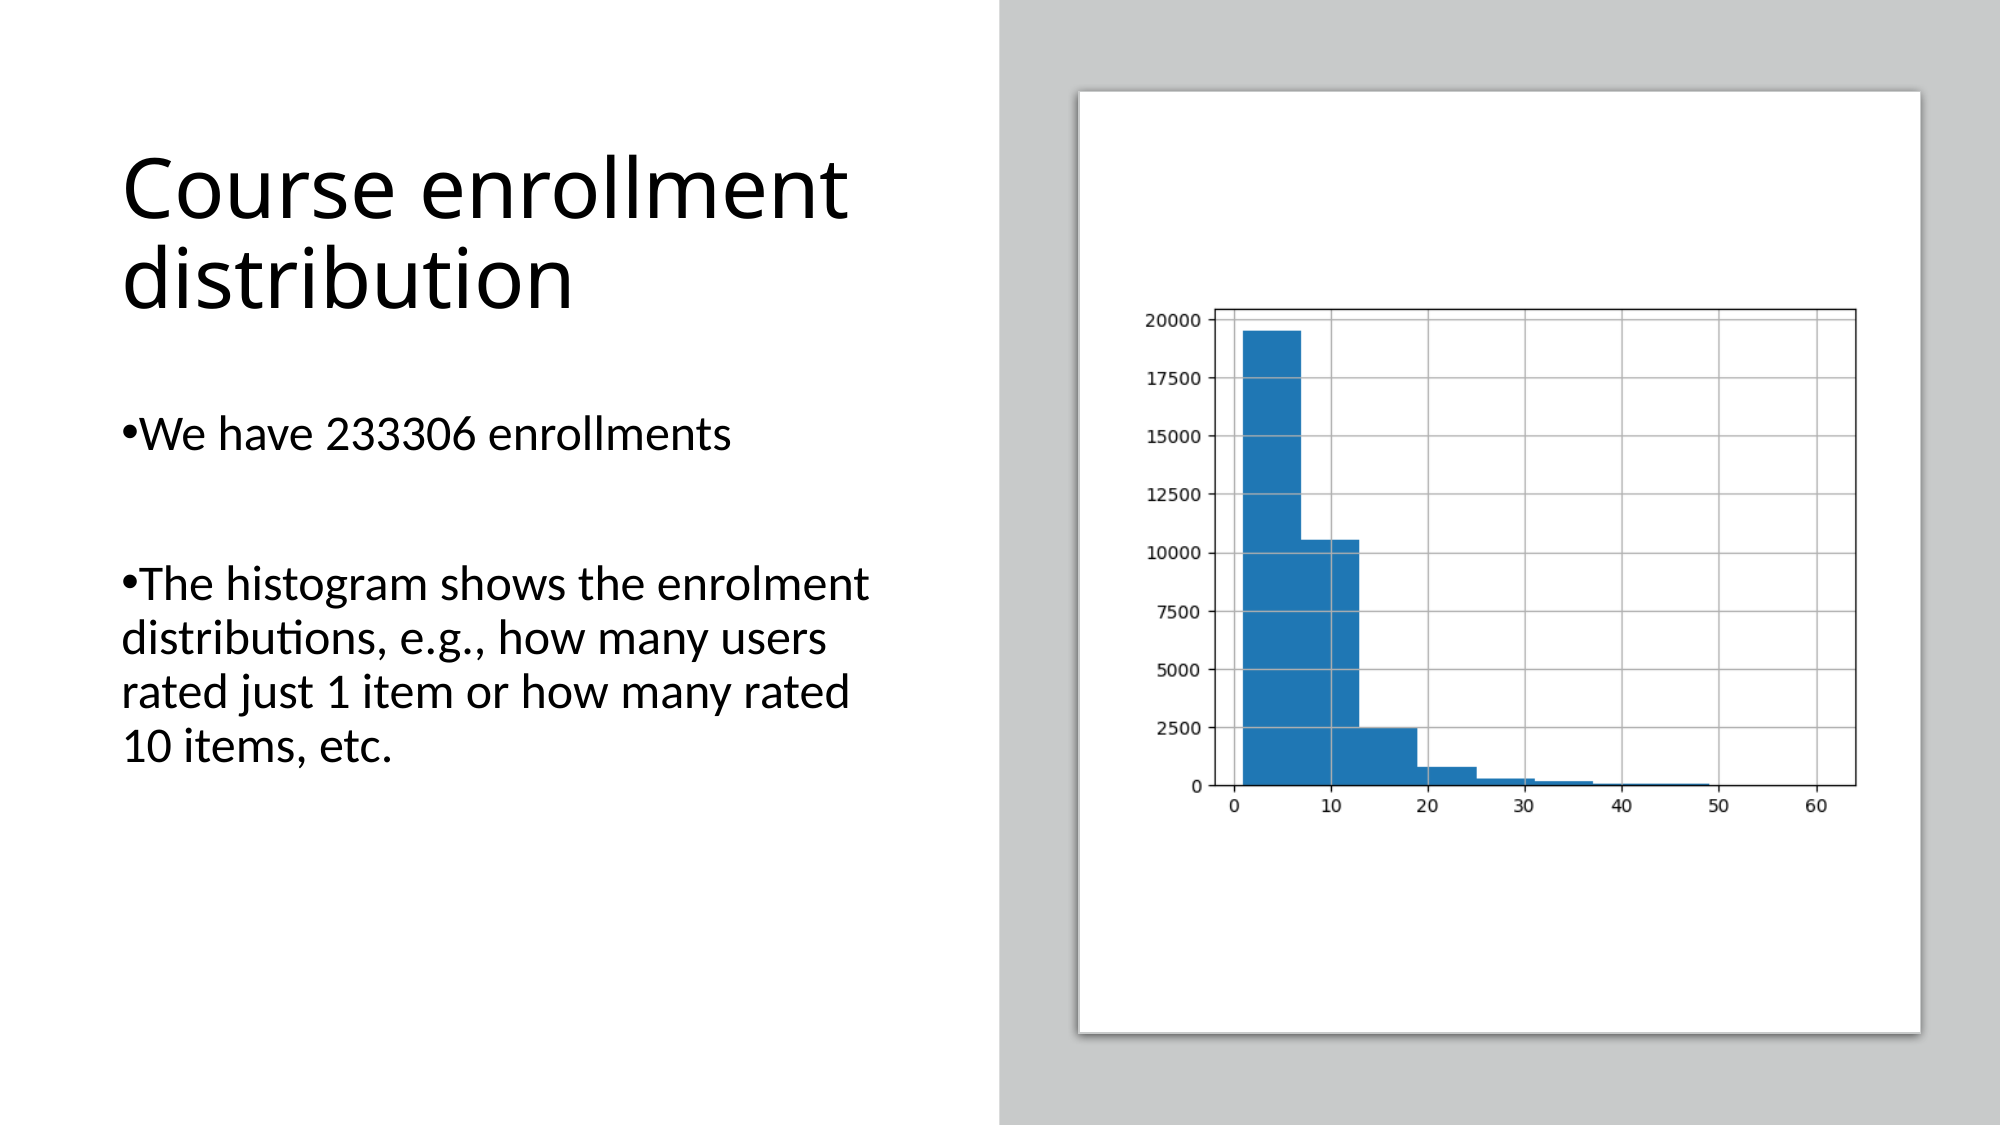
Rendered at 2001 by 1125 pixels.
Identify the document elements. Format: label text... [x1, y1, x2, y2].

picture [1132, 296, 1867, 829]
title Course enrollment distribution [106, 103, 918, 370]
text_box We have 233306 enrollments The histogram shows the enrolment distributions, e.g., how many users rated just 1 item or how many rated 10 items, etc. [106, 399, 918, 1021]
text_box [1078, 90, 1922, 1034]
text_box [998, 0, 2000, 1125]
